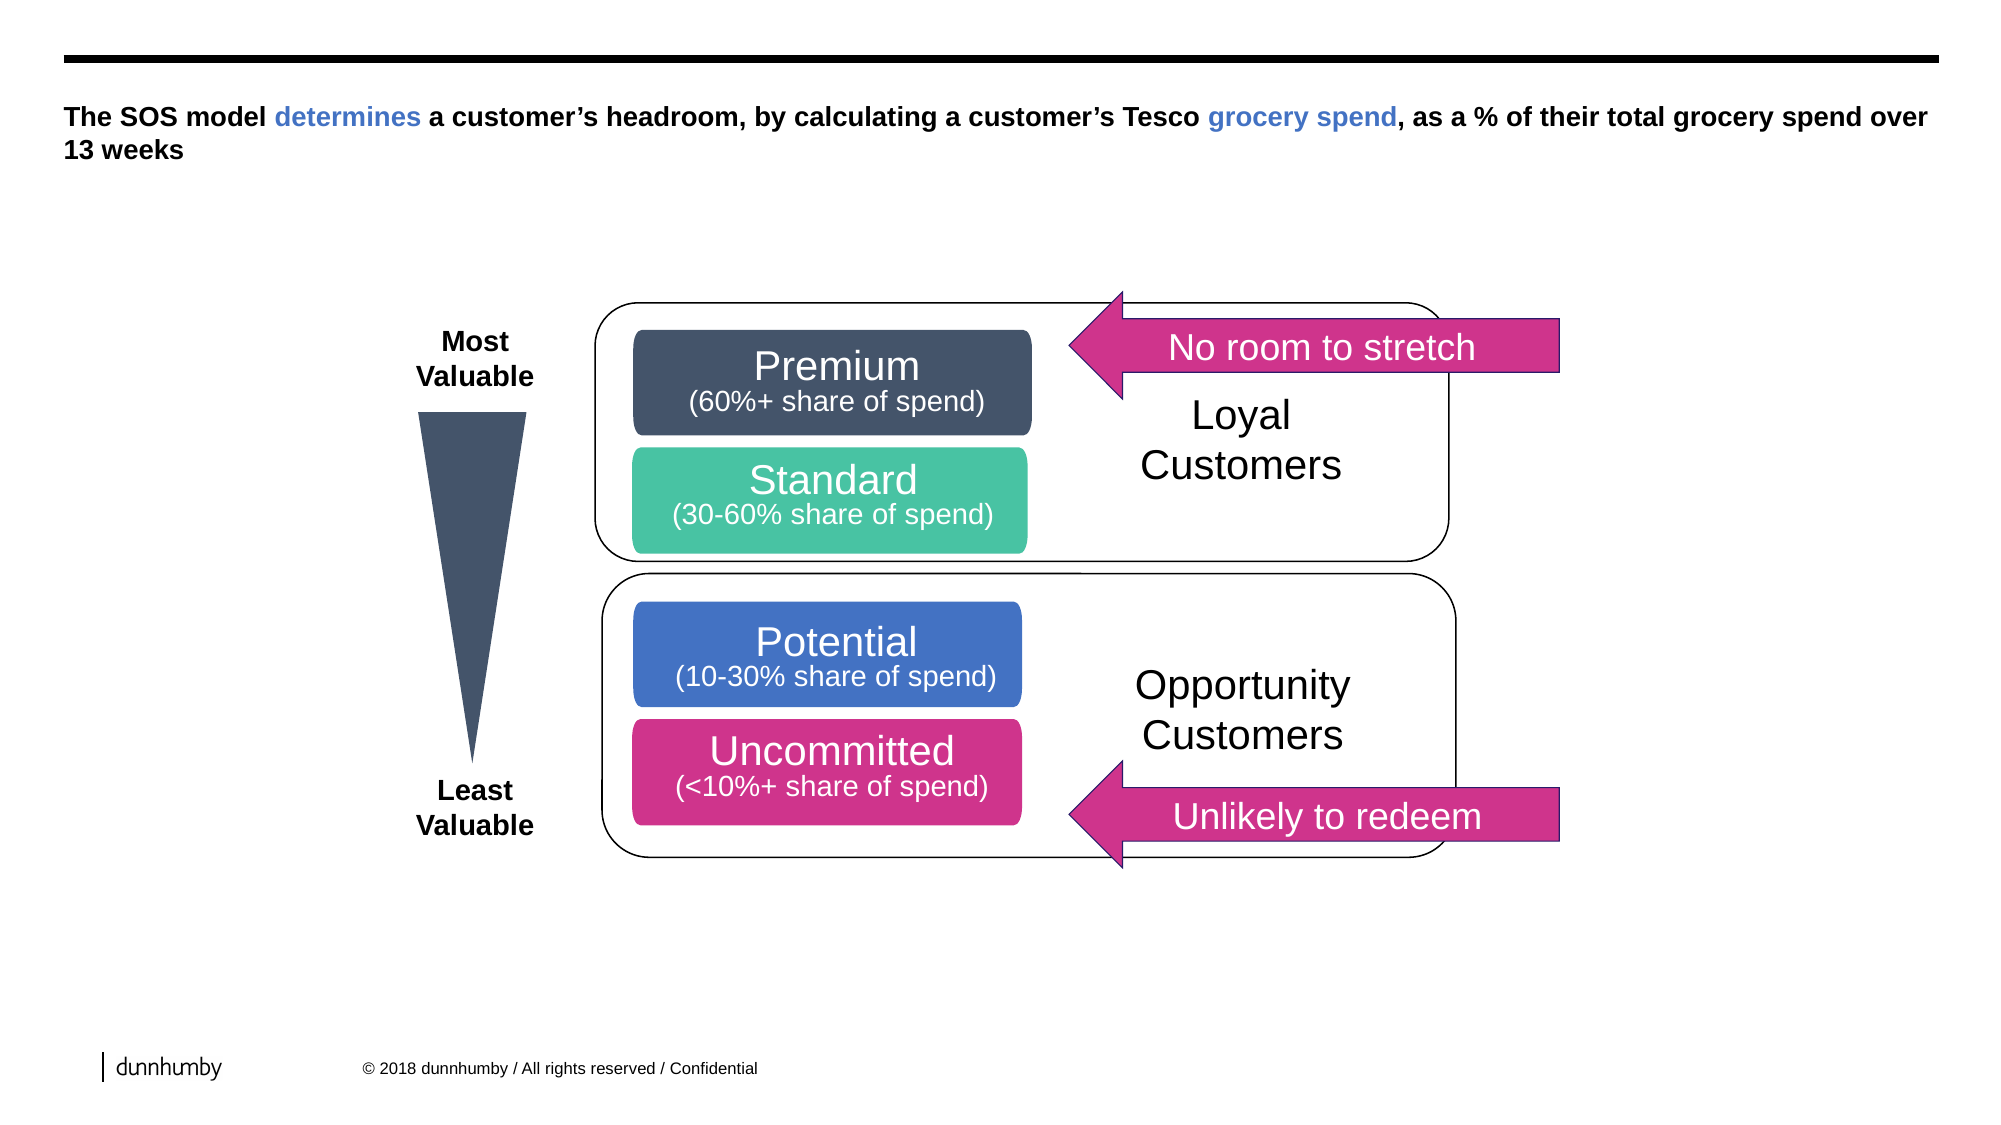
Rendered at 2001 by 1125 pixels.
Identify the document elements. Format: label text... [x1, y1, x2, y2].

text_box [400, 315, 550, 850]
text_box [632, 719, 1023, 826]
text_box Unlikely to redeem [1456, 787, 1560, 842]
title The SOS model determines a customer’s headroom, by calculating a customer’s Tesco grocery spend, as a % of their total grocery spend over 13 weeks [63, 98, 1939, 166]
text_box No room to stretch [1449, 318, 1560, 373]
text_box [602, 412, 1456, 1003]
picture [116, 1056, 223, 1081]
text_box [595, 169, 1449, 708]
